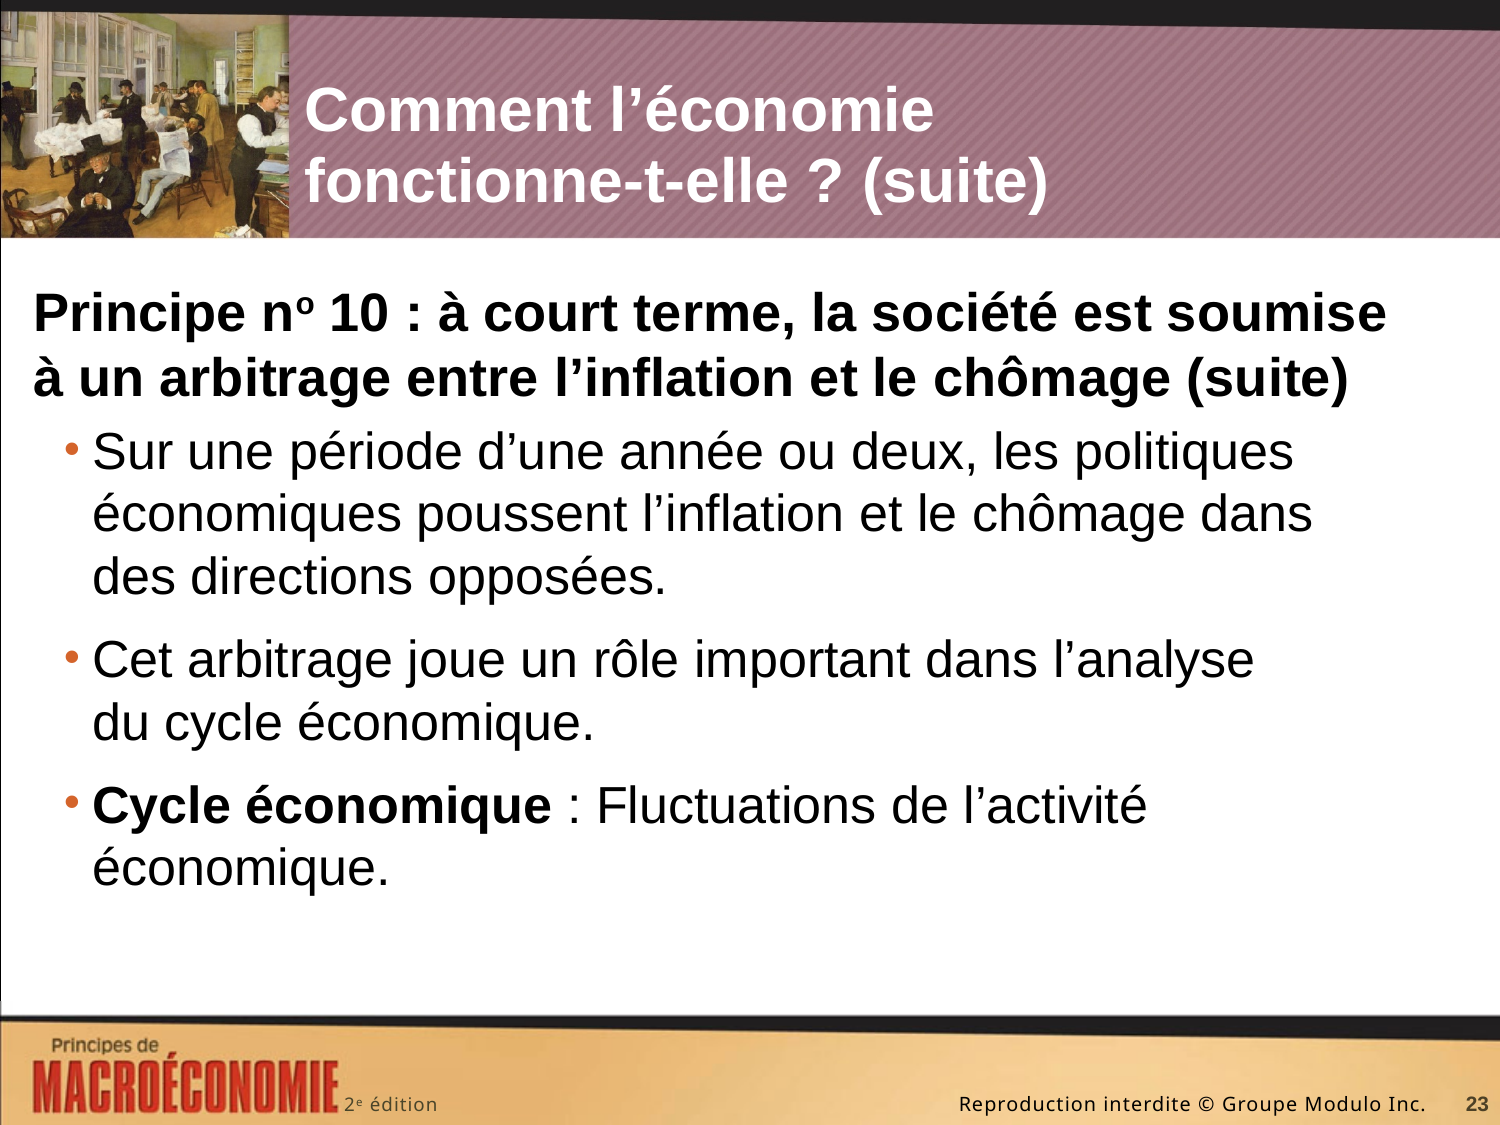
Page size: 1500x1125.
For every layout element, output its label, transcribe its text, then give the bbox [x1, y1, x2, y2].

picture [1412, 1102, 1417, 1110]
slide_number 23 [1417, 1070, 1489, 1125]
title Comment l’économie fonctionne-t-elle ? (suite) [304, 32, 1431, 223]
picture [0, 0, 1500, 1125]
list Principe no 10 : à court terme, la société est soumise à un arbitrage entre l’inflation et le chômage (suite) Sur une période d’une année ou deux, les politiques économiques poussent l’inflation et le chômage dans des directions opposées. Cet arbitrage joue un rôle important dans l’analyse du cycle économique. Cycle économique : Fluctuations de l’activité économique. [17, 269, 1431, 1000]
